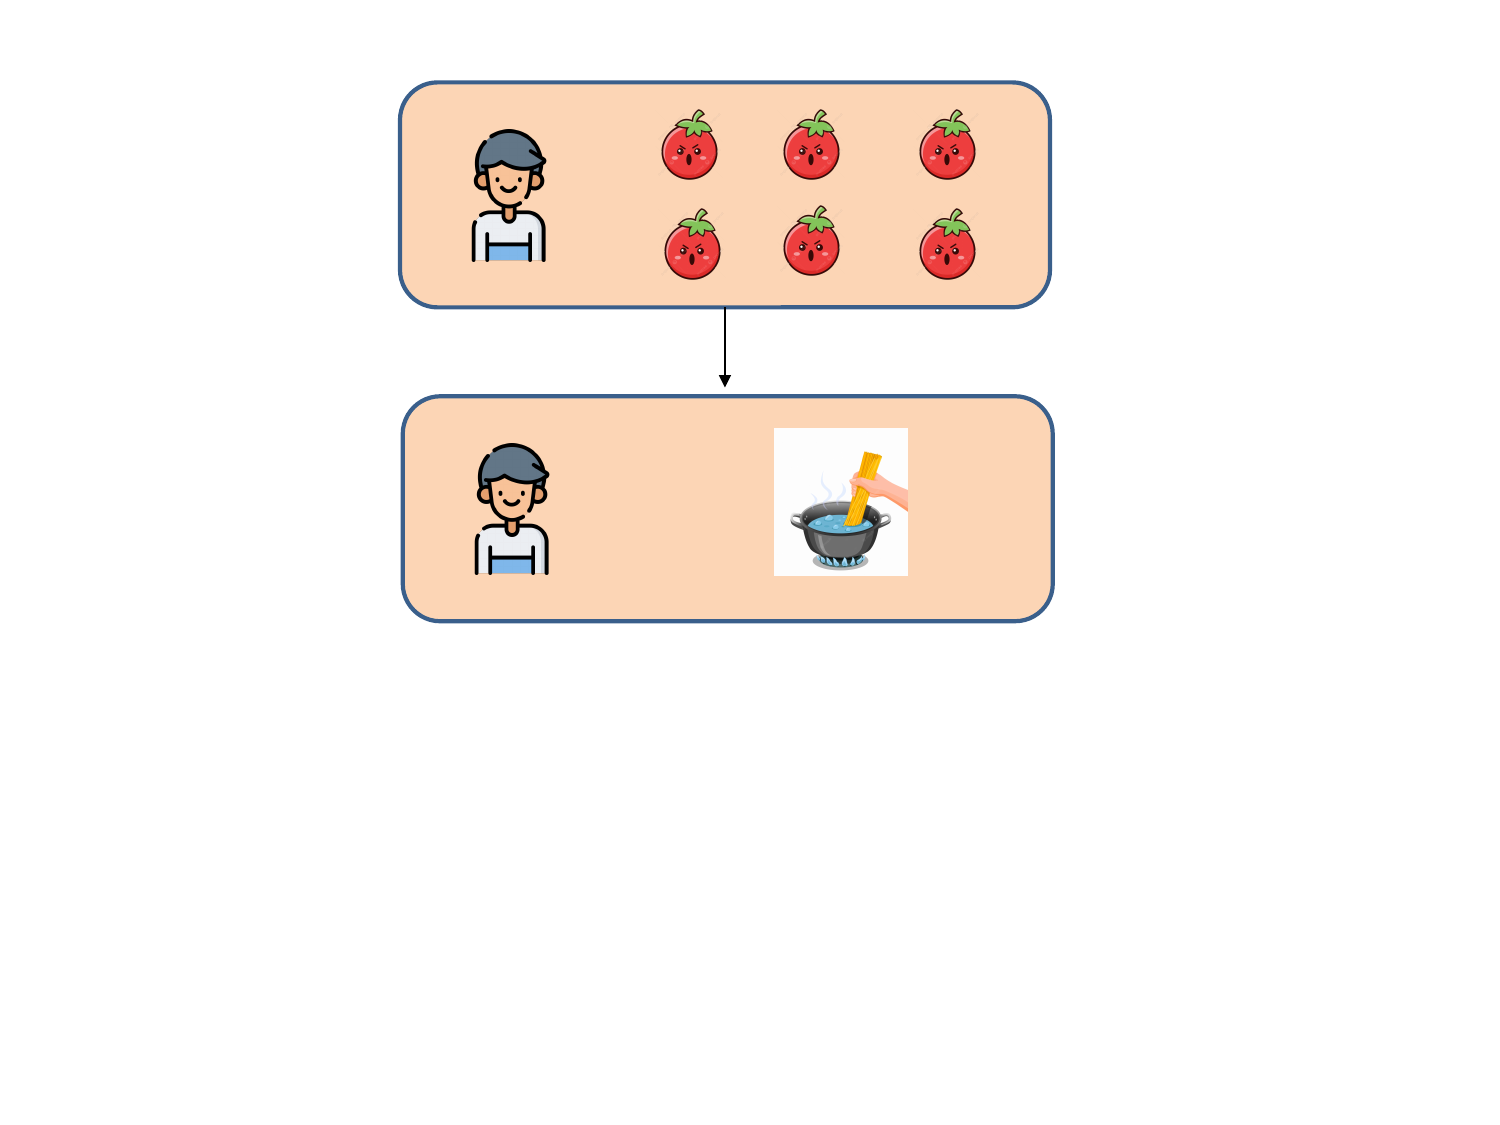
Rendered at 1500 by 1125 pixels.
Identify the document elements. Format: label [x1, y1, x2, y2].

picture [657, 208, 728, 280]
picture [654, 109, 726, 181]
picture [911, 208, 983, 280]
text_box [400, 394, 1055, 624]
text_box [397, 80, 1053, 310]
picture [443, 129, 576, 262]
picture [911, 109, 983, 181]
picture [446, 443, 579, 576]
picture [774, 428, 908, 576]
picture [776, 109, 847, 181]
picture [776, 205, 848, 276]
